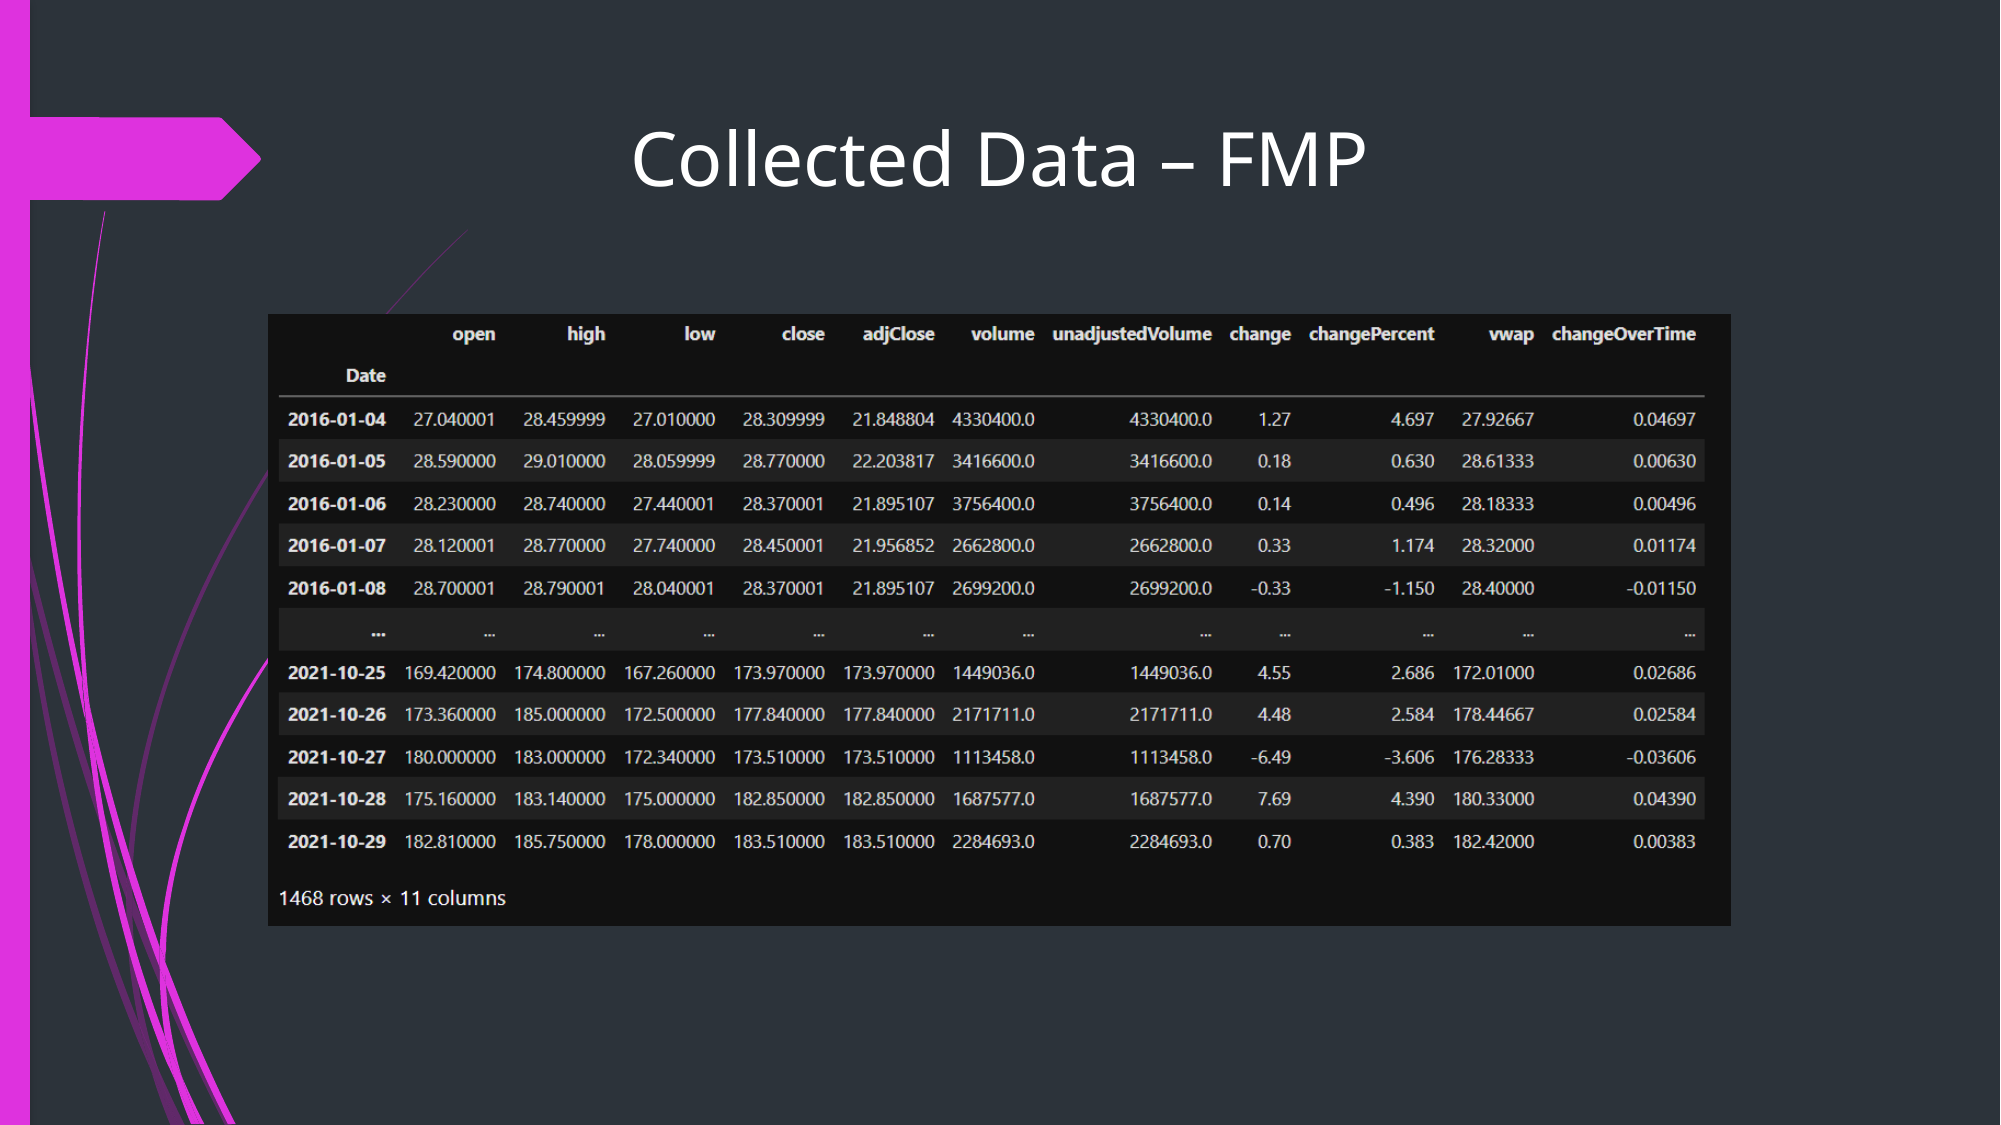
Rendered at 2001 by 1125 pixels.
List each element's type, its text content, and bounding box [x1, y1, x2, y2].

title Collected Data – FMP [269, 104, 1731, 314]
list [268, 314, 1732, 927]
